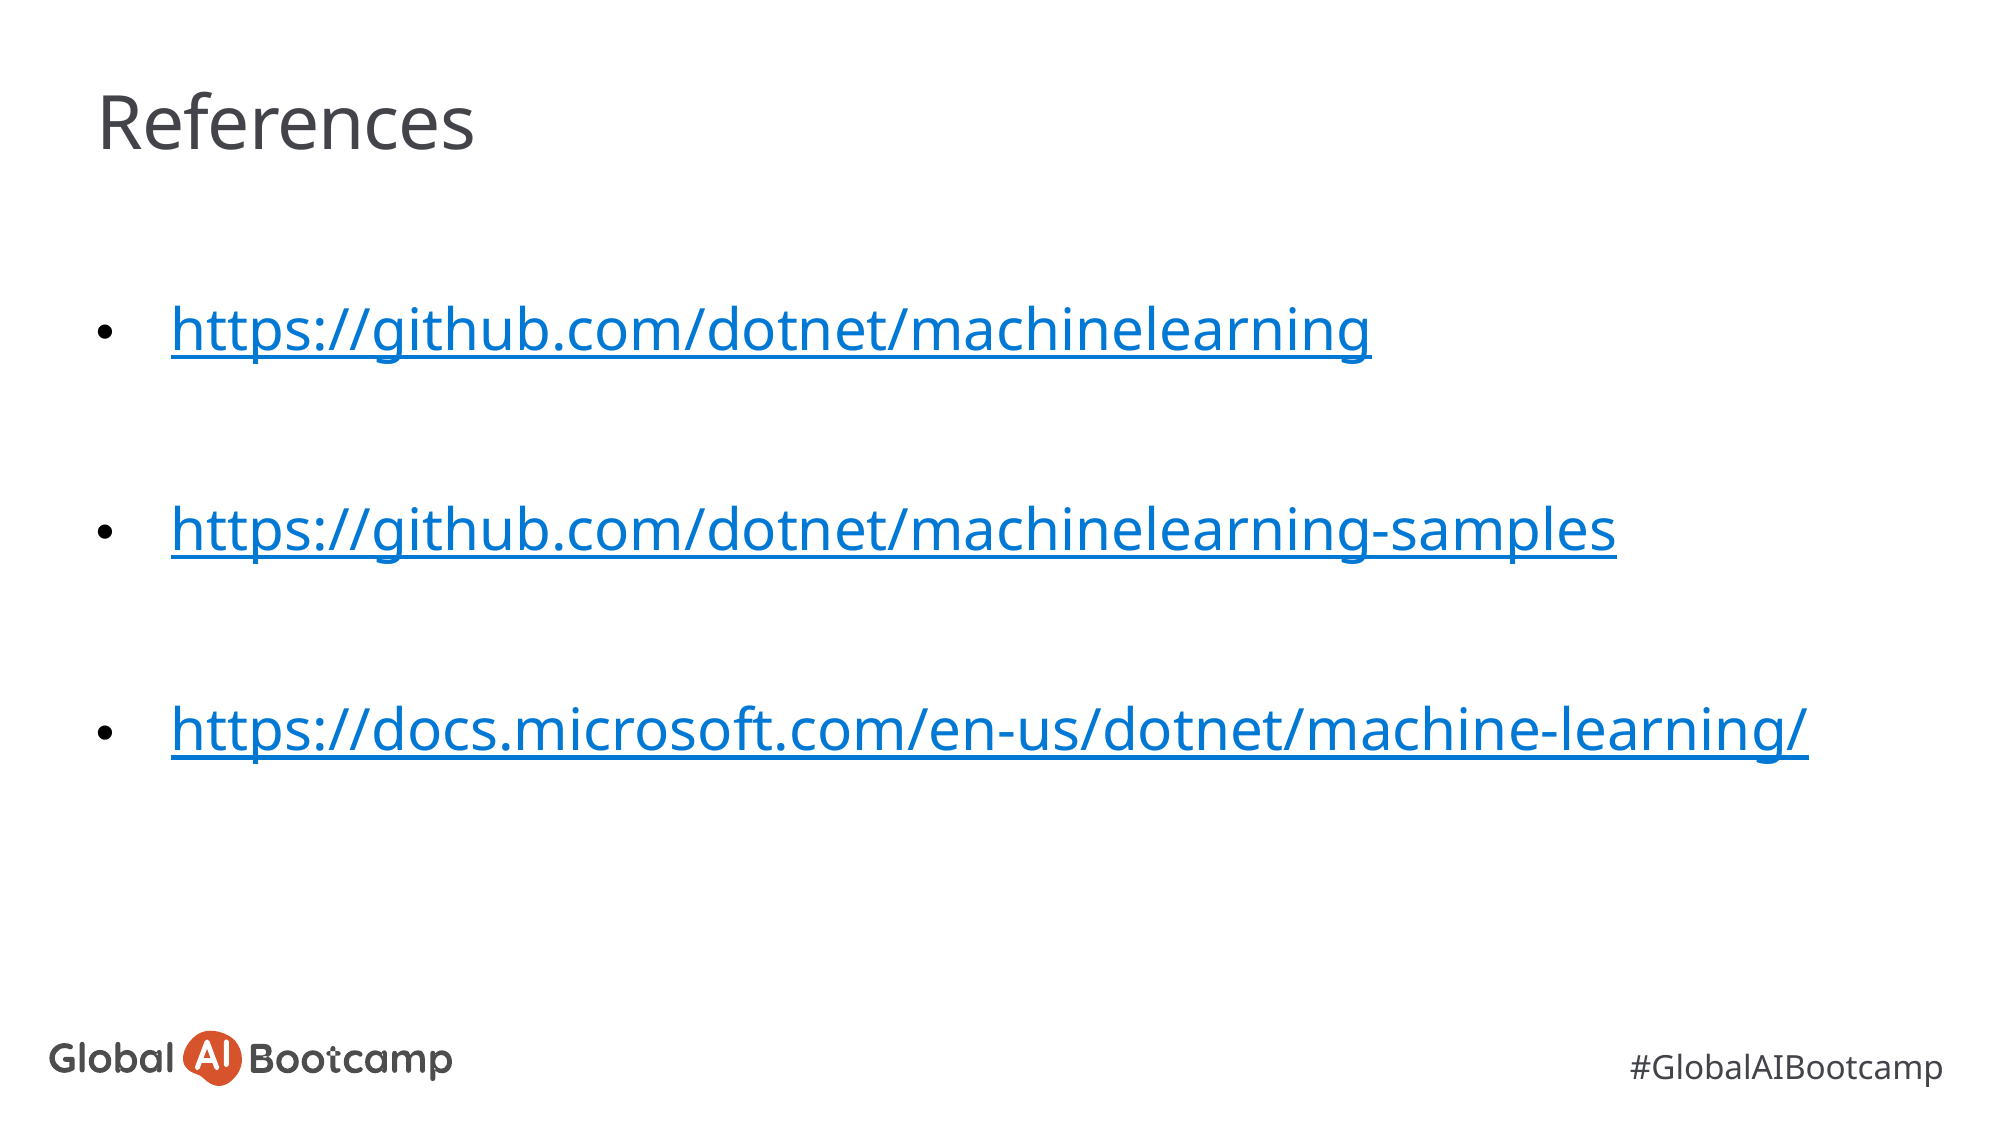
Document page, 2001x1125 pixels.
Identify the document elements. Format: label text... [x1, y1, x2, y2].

title References [96, 75, 1904, 166]
list https://github.com/dotnet/machinelearning https://github.com/dotnet/machinelearning-samples https://docs.microsoft.com/en-us/dotnet/machine-learning/ [95, 291, 1904, 939]
